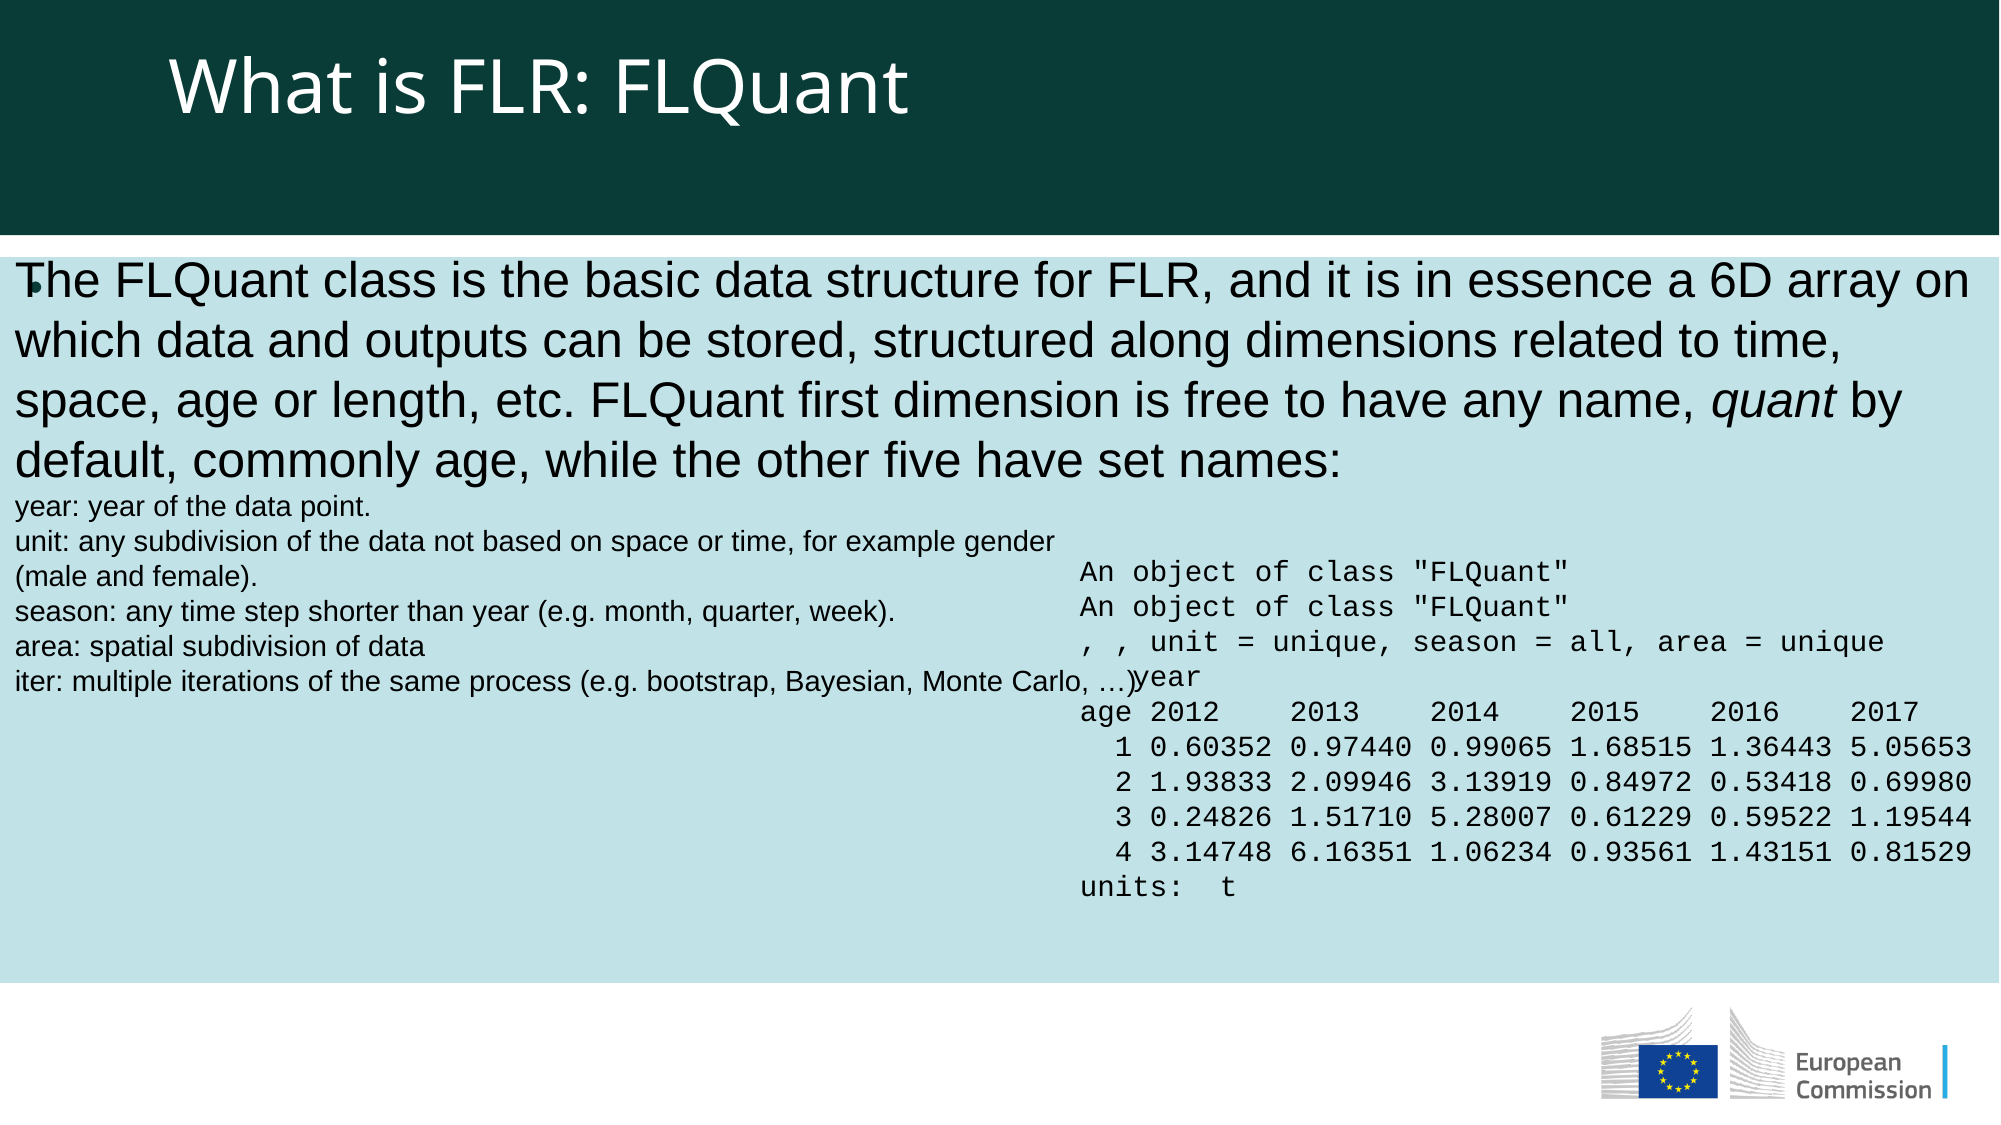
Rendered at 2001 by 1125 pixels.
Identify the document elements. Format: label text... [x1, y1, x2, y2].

text_box An object of class "FLQuant" An object of class "FLQuant" , , unit = unique, season = all, area = unique year age 2012 2013 2014 2015 2016 2017 1 0.60352 0.97440 0.99065 1.68515 1.36443 5.05653 2 1.93833 2.09946 3.13919 0.84972 0.53418 0.69980 3 0.24826 1.51710 5.28007 0.61229 0.59522 1.19544 4 3.14748 6.16351 1.06234 0.93561 1.43151 0.81529 units: t [1064, 544, 2000, 1055]
text_box The FLQuant class is the basic data structure for FLR, and it is in essence a 6D array on which data and outputs can be stored, structured along dimensions related to time, space, age or length, etc. FLQuant first dimension is free to have any name, quant by default, commonly age, while the other five have set names: year: year of the data point. unit: any subdivision of the data not based on space or time, for example gender (male and female). season: any time step shorter than year (e.g. month, quarter, week). area: spatial subdivision of data iter: multiple iterations of the same process (e.g. bootstrap, Bayesian, Monte Carlo, …) [0, 239, 2000, 1125]
text_box What is FLR: FLQuant [154, 31, 1941, 223]
